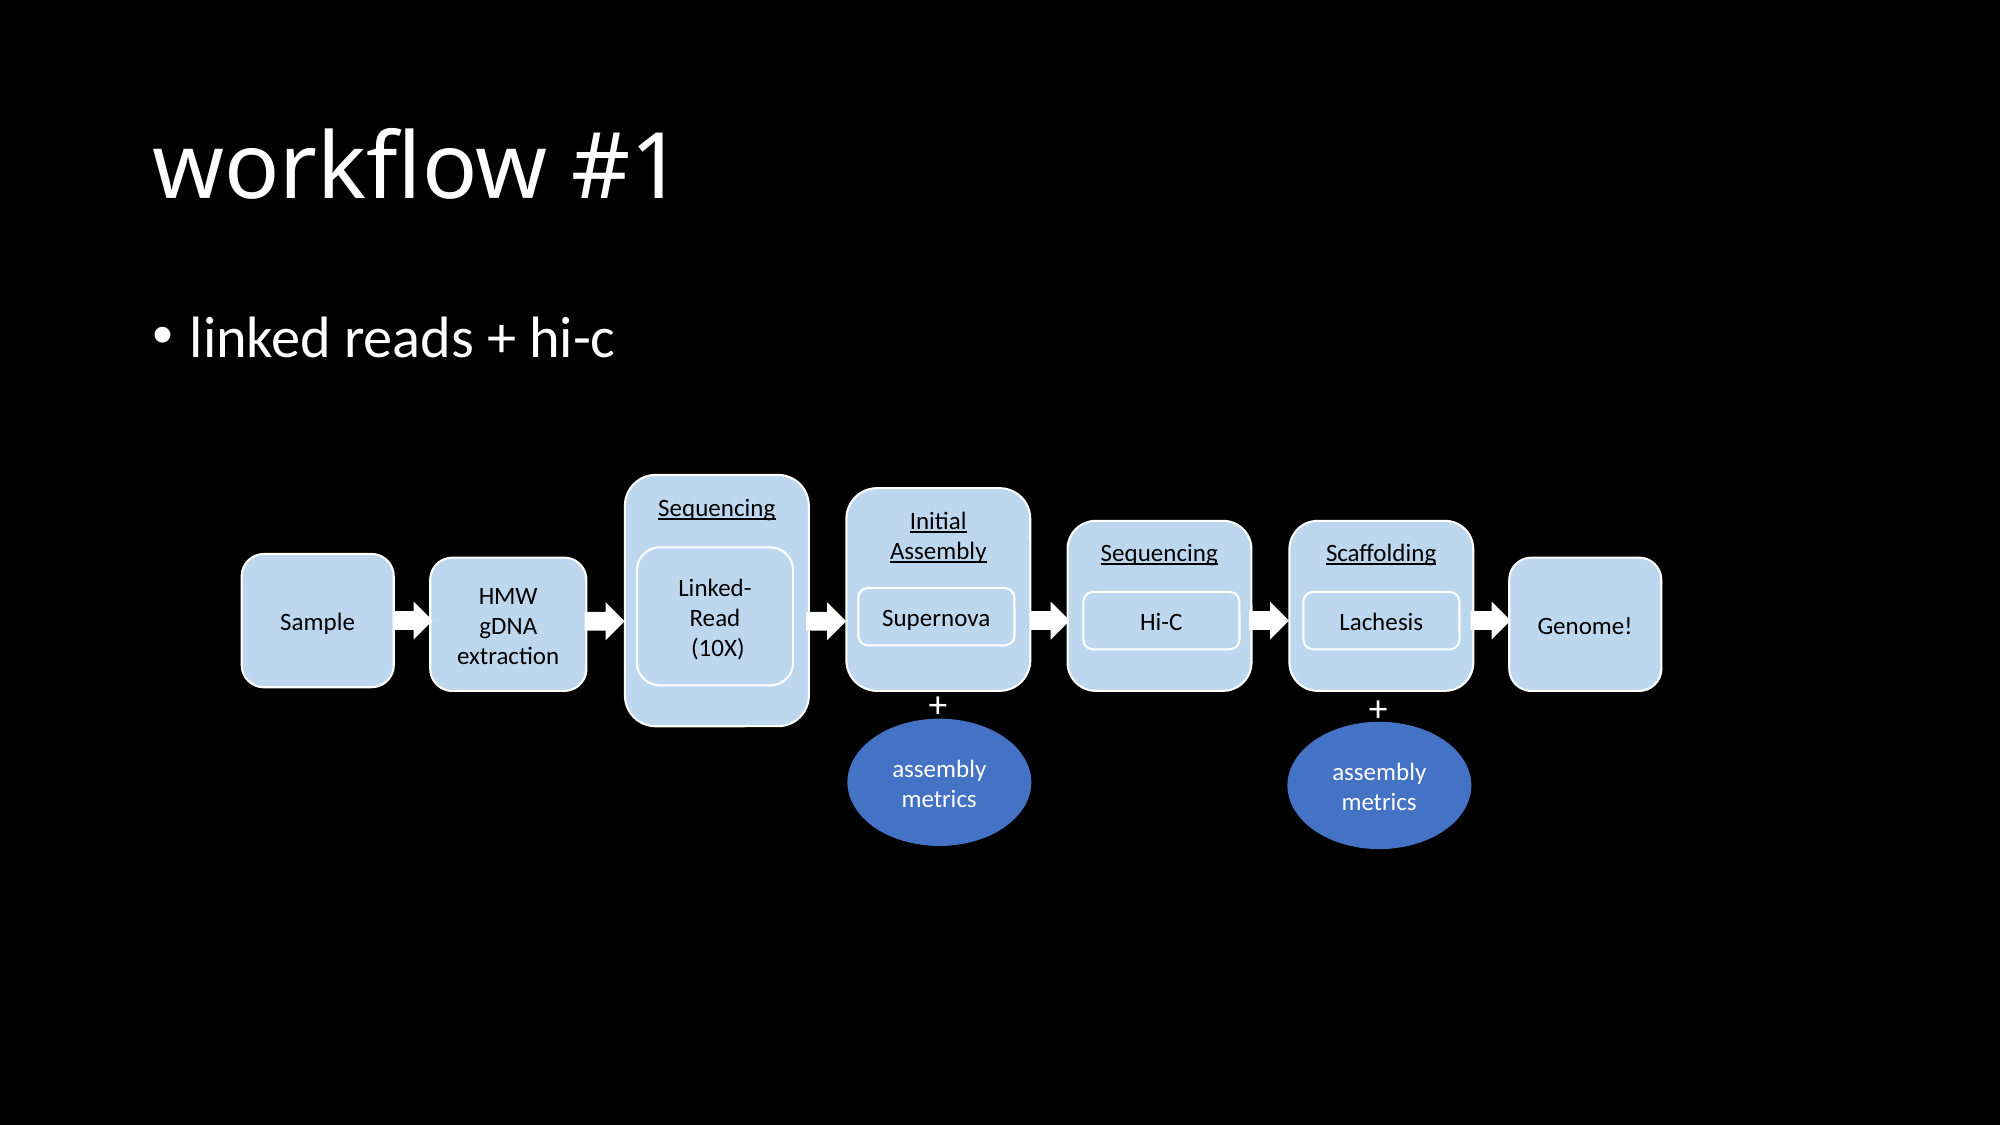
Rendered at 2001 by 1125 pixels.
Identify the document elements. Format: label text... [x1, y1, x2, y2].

title workflow #1 [137, 59, 1863, 278]
text_box [392, 601, 433, 640]
text_box [584, 602, 625, 641]
text_box [806, 602, 847, 641]
text_box Initial Assembly [845, 487, 1032, 692]
text_box Sequencing [1066, 519, 1253, 692]
text_box assembly metrics [846, 719, 1033, 847]
text_box Hi-C [1082, 590, 1241, 651]
text_box Genome! [1508, 556, 1663, 692]
text_box [1470, 601, 1511, 640]
text_box Linked-Read (10X) [635, 546, 795, 687]
text_box + [1353, 676, 1403, 736]
text_box Lachesis [1302, 590, 1461, 651]
text_box Scaffolding … [1288, 519, 1475, 692]
text_box [1249, 601, 1290, 640]
text_box [1029, 601, 1070, 640]
text_box Sample [240, 552, 395, 689]
list linked reads + hi-c [137, 299, 1863, 1014]
text_box Supernova [857, 586, 1016, 647]
text_box + [913, 673, 963, 733]
text_box Sequencing [623, 473, 810, 728]
text_box assembly metrics [1286, 722, 1473, 851]
text_box HMW gDNA extraction [429, 556, 588, 692]
